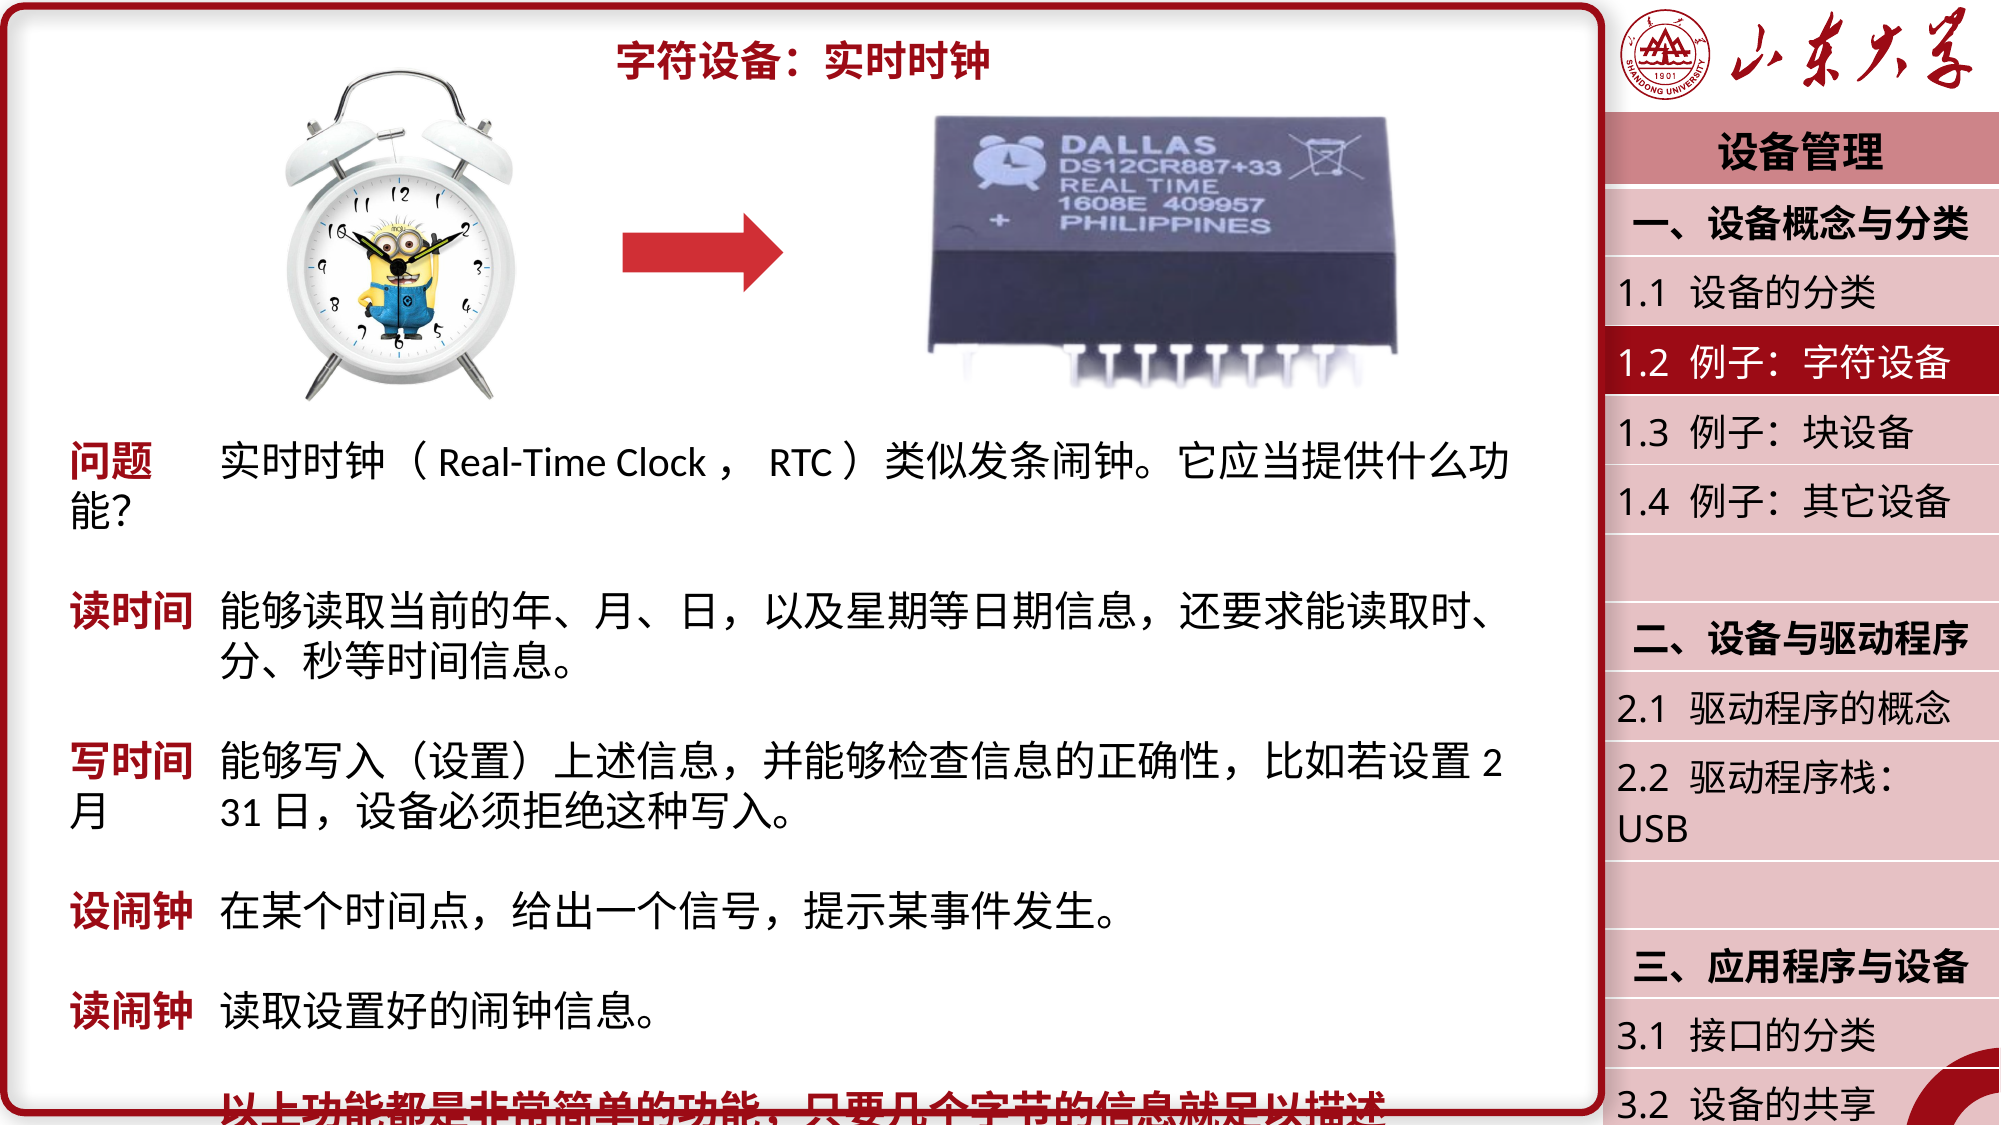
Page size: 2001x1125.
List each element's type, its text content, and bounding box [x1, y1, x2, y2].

table_cell 3.2 设备的共享 [1603, 1069, 1999, 1125]
table_cell 否 [1610, 326, 1614, 394]
picture [913, 87, 1438, 418]
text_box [1610, 742, 1614, 860]
table_cell [1610, 465, 1614, 533]
table_cell [1610, 672, 1614, 740]
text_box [1620, 5, 1977, 100]
table_cell 是 [1610, 257, 1614, 325]
table_header 设备管理 [1618, 112, 1999, 184]
table_cell 1.1 设备的分类 [1618, 257, 1999, 325]
table_cell 较高 [1610, 396, 1614, 464]
table_cell 1.2 例子：字符设备 [1618, 326, 1999, 394]
table_cell 2.1 驱动程序的概念 [1619, 672, 1999, 740]
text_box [1603, 1069, 1614, 1116]
table_cell [1610, 535, 1614, 601]
table_cell [1610, 603, 1614, 670]
picture [235, 67, 579, 411]
text_box [2, 4, 1603, 1114]
table_cell [1610, 112, 1614, 184]
text_box [621, 210, 785, 295]
table_cell [1619, 862, 1999, 928]
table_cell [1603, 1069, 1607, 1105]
table_cell 1.4 例子：其它设备 [1618, 465, 1999, 533]
table_cell [1619, 535, 1999, 601]
table_cell 一、设备概念与分类 [1618, 189, 1999, 255]
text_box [1610, 999, 1614, 1067]
table_cell LOOK [1610, 189, 1614, 255]
table_cell 2.2 驱动程序栈：USB [1619, 742, 1999, 860]
table_cell 三、应用程序与设备 [1619, 930, 1999, 997]
table_cell 二、设备与驱动程序 [1619, 603, 1999, 670]
table_cell 3.1 接口的分类 [1619, 999, 1999, 1067]
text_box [1610, 930, 1614, 997]
table_cell 1.3 例子：块设备 [1618, 396, 1999, 464]
text_box 字符设备：实时时钟 问题 实时时钟（Real-Time Clock，RTC）类似发条闹钟。它应当提供什么功能？ 读时间 能够读取当前的年、月、日，以及星期等日期信息，还要求能读取时、 分、秒等时间信息。 写时间 能够写入（设置）上述信息，并能够检查信息的正确性，比如若设置2月 31日，设备必须拒绝这种写入。 设闹钟 在某个时间点，给出一个信号，提示某事件发生。 读闹钟 读取设置好的闹钟信息。 以上功能都是非常简单的功能，只要几个字节的信息就足以描述 [54, 27, 1551, 1125]
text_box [1610, 862, 1614, 928]
